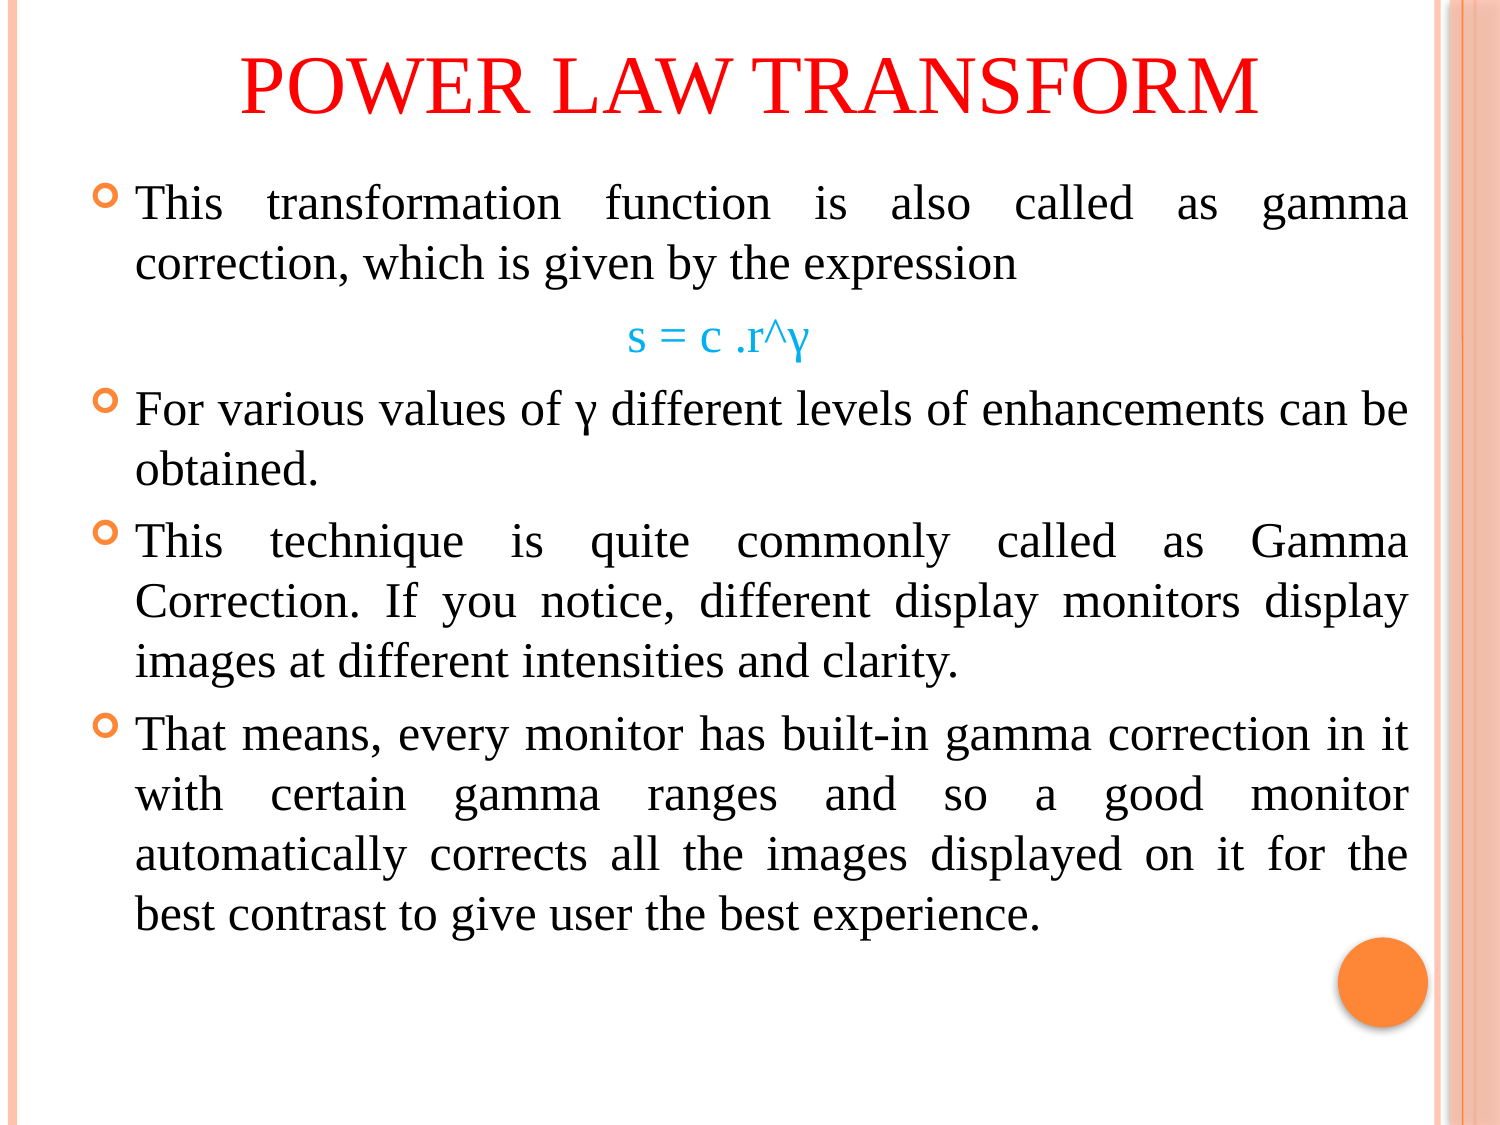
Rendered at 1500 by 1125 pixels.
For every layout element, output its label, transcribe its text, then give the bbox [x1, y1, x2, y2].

title Power law transform [75, 0, 1425, 138]
list This transformation function is also called as gamma correction, which is given by the expression s = c .r^γ For various values of γ different levels of enhancements can be obtained. This technique is quite commonly called as Gamma Correction. If you notice, different display monitors display images at different intensities and clarity. That means, every monitor has built-in gamma correction in it with certain gamma ranges and so a good monitor automatically corrects all the images displayed on it for the best contrast to give user the best experience. [75, 162, 1425, 1050]
